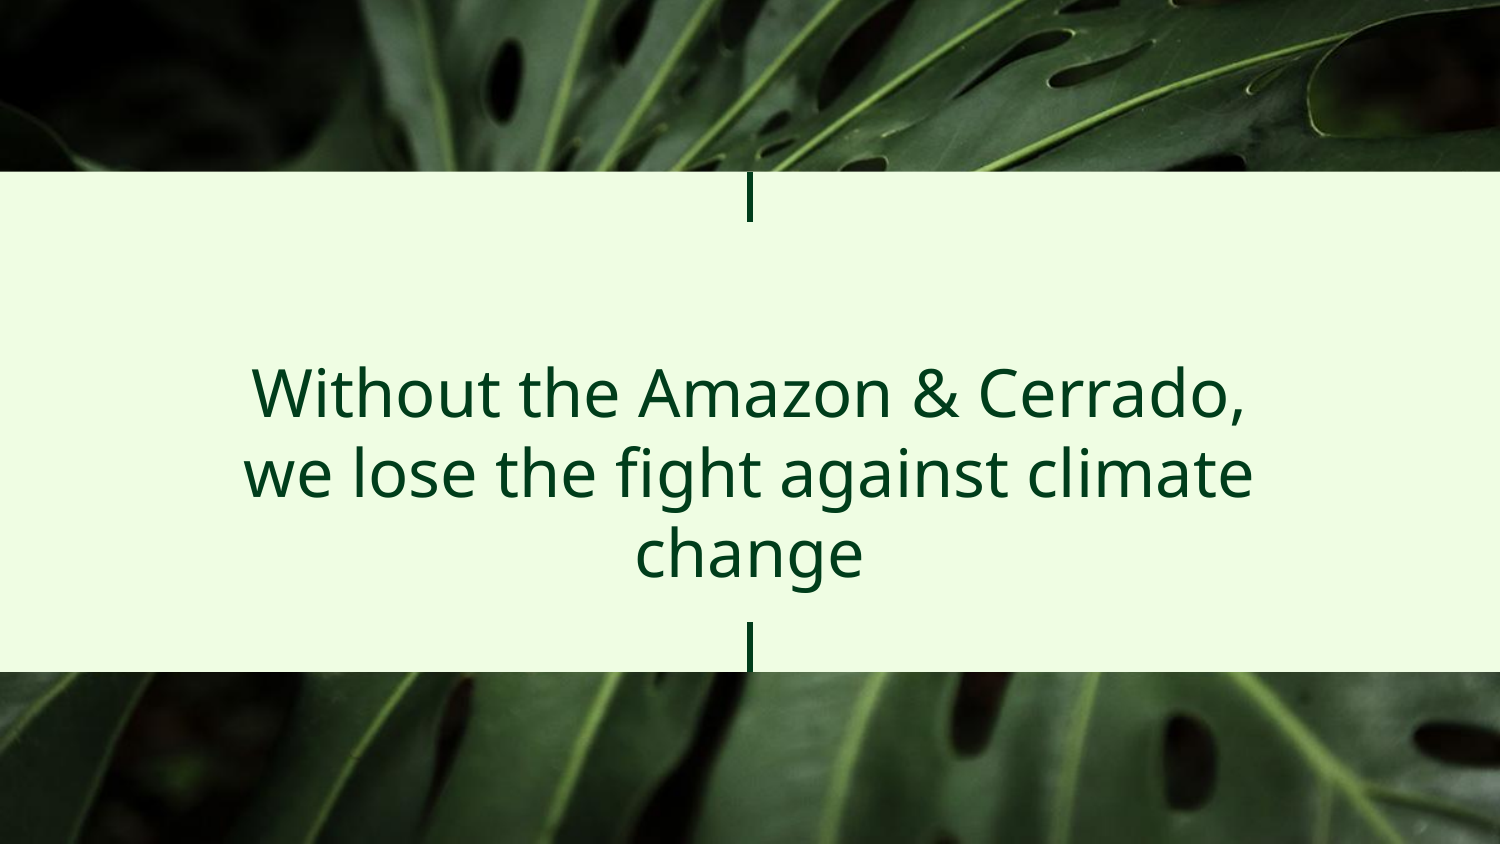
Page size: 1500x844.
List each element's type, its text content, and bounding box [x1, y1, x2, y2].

picture [0, 672, 1500, 844]
picture [0, 0, 1500, 171]
title Without the Amazon & Cerrado, we lose the fight against climate change [216, 238, 1284, 606]
